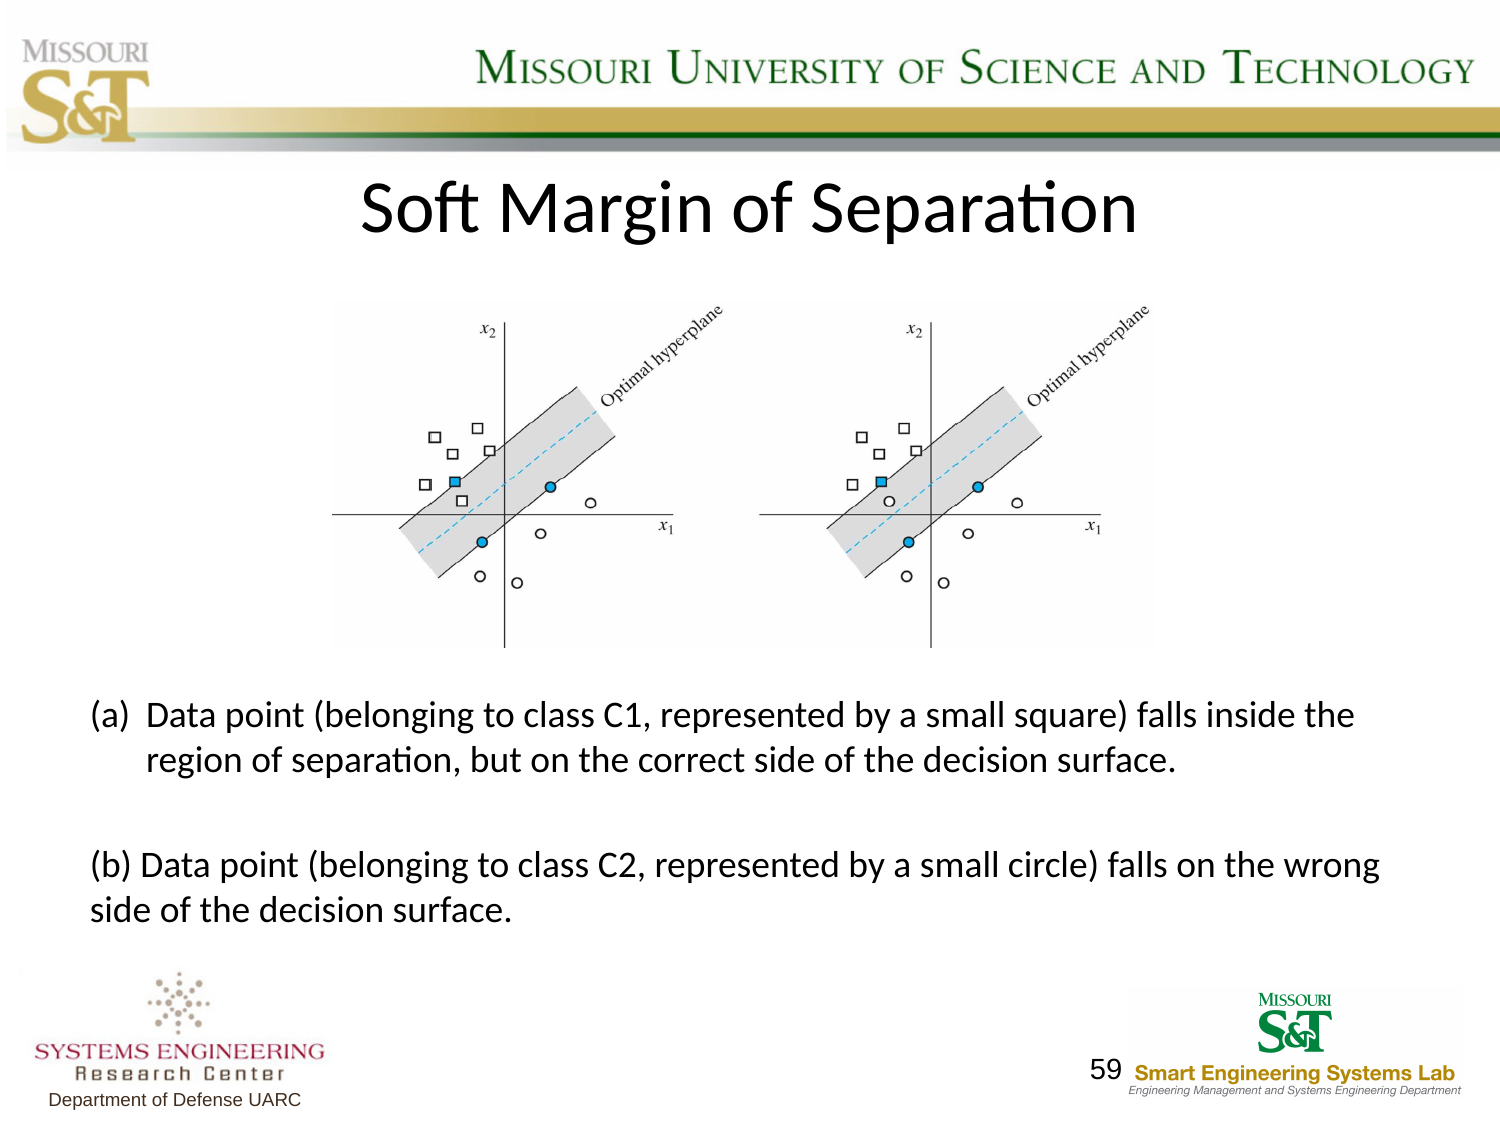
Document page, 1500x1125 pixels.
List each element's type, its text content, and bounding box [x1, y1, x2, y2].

picture [6, 0, 1500, 171]
slide_number 59 [1074, 1042, 1425, 1103]
picture [299, 255, 1219, 674]
picture [1127, 987, 1463, 1100]
picture [19, 962, 338, 1088]
title Soft Margin of Separation [75, 149, 1425, 250]
